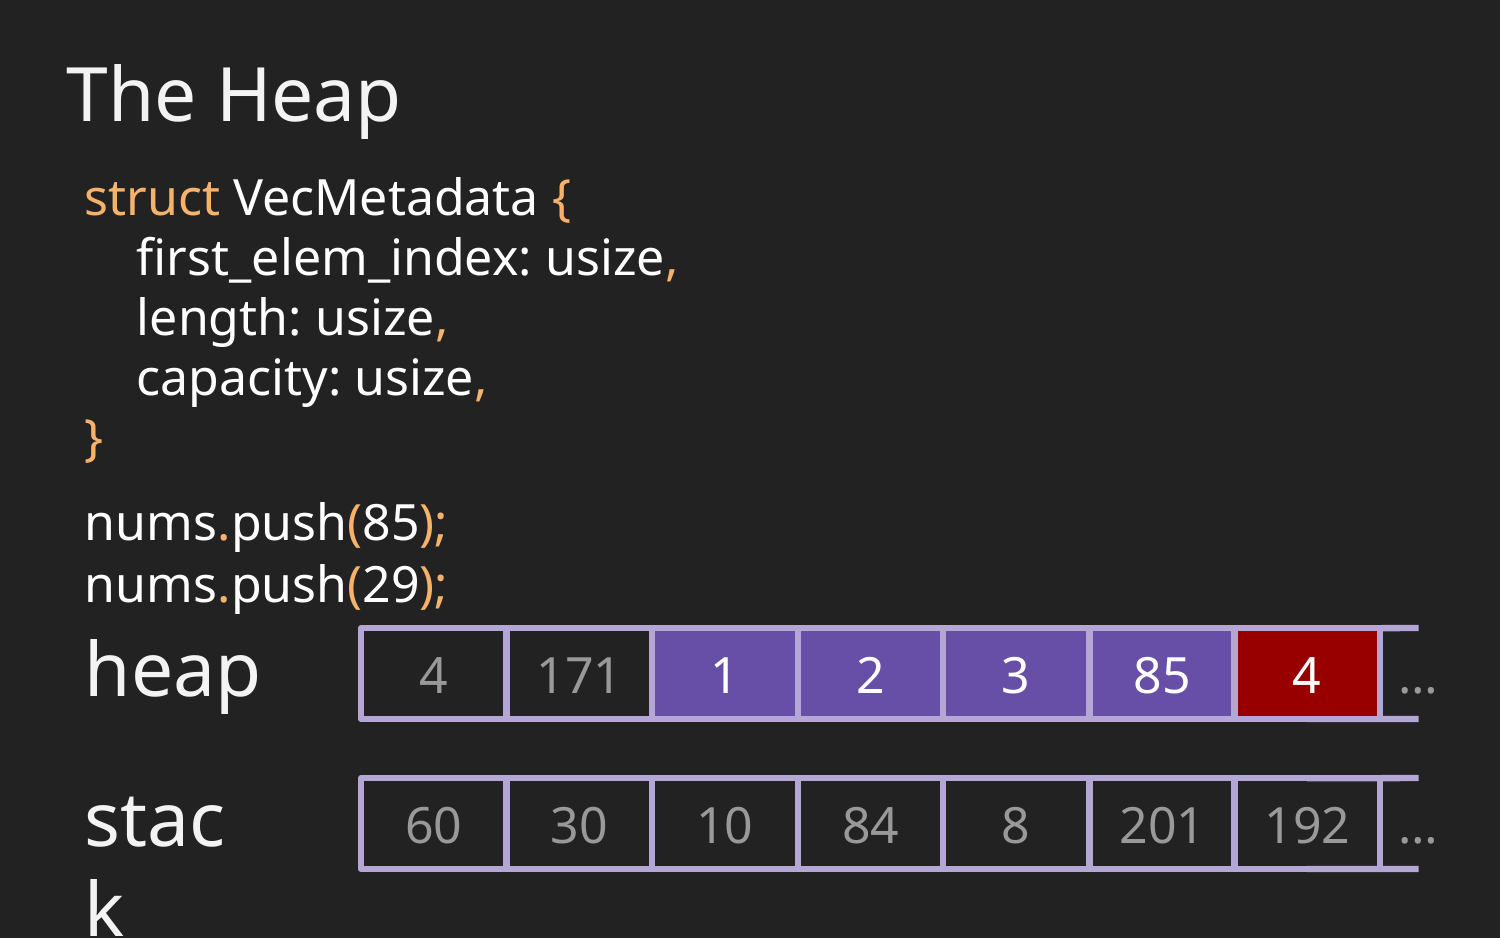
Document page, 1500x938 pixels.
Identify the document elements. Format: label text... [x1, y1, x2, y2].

text_box 85 [1089, 628, 1234, 719]
text_box 30 [506, 778, 653, 869]
text_box 3 [943, 628, 1089, 719]
text_box 192 [1234, 778, 1304, 869]
text_box nums.push(85); [69, 504, 617, 537]
text_box struct VecMetadata { first_elem_index: usize, length: usize, capacity: usize, } [69, 150, 1487, 504]
text_box 10 [653, 778, 797, 869]
text_box 1 [653, 628, 797, 719]
text_box 2 [797, 628, 943, 719]
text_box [1306, 777, 1456, 870]
text_box The Heap [51, 31, 964, 166]
text_box heap [69, 641, 280, 741]
text_box 4 [361, 641, 506, 719]
text_box stack [69, 756, 280, 891]
text_box 8 [943, 778, 1089, 869]
text_box 4 [1234, 628, 1304, 719]
text_box 201 [1089, 778, 1234, 869]
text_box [1306, 627, 1456, 720]
text_box 84 [797, 778, 943, 869]
text_box 171 [506, 628, 653, 719]
text_box nums.push(29); [69, 537, 617, 641]
text_box 60 [361, 778, 506, 869]
